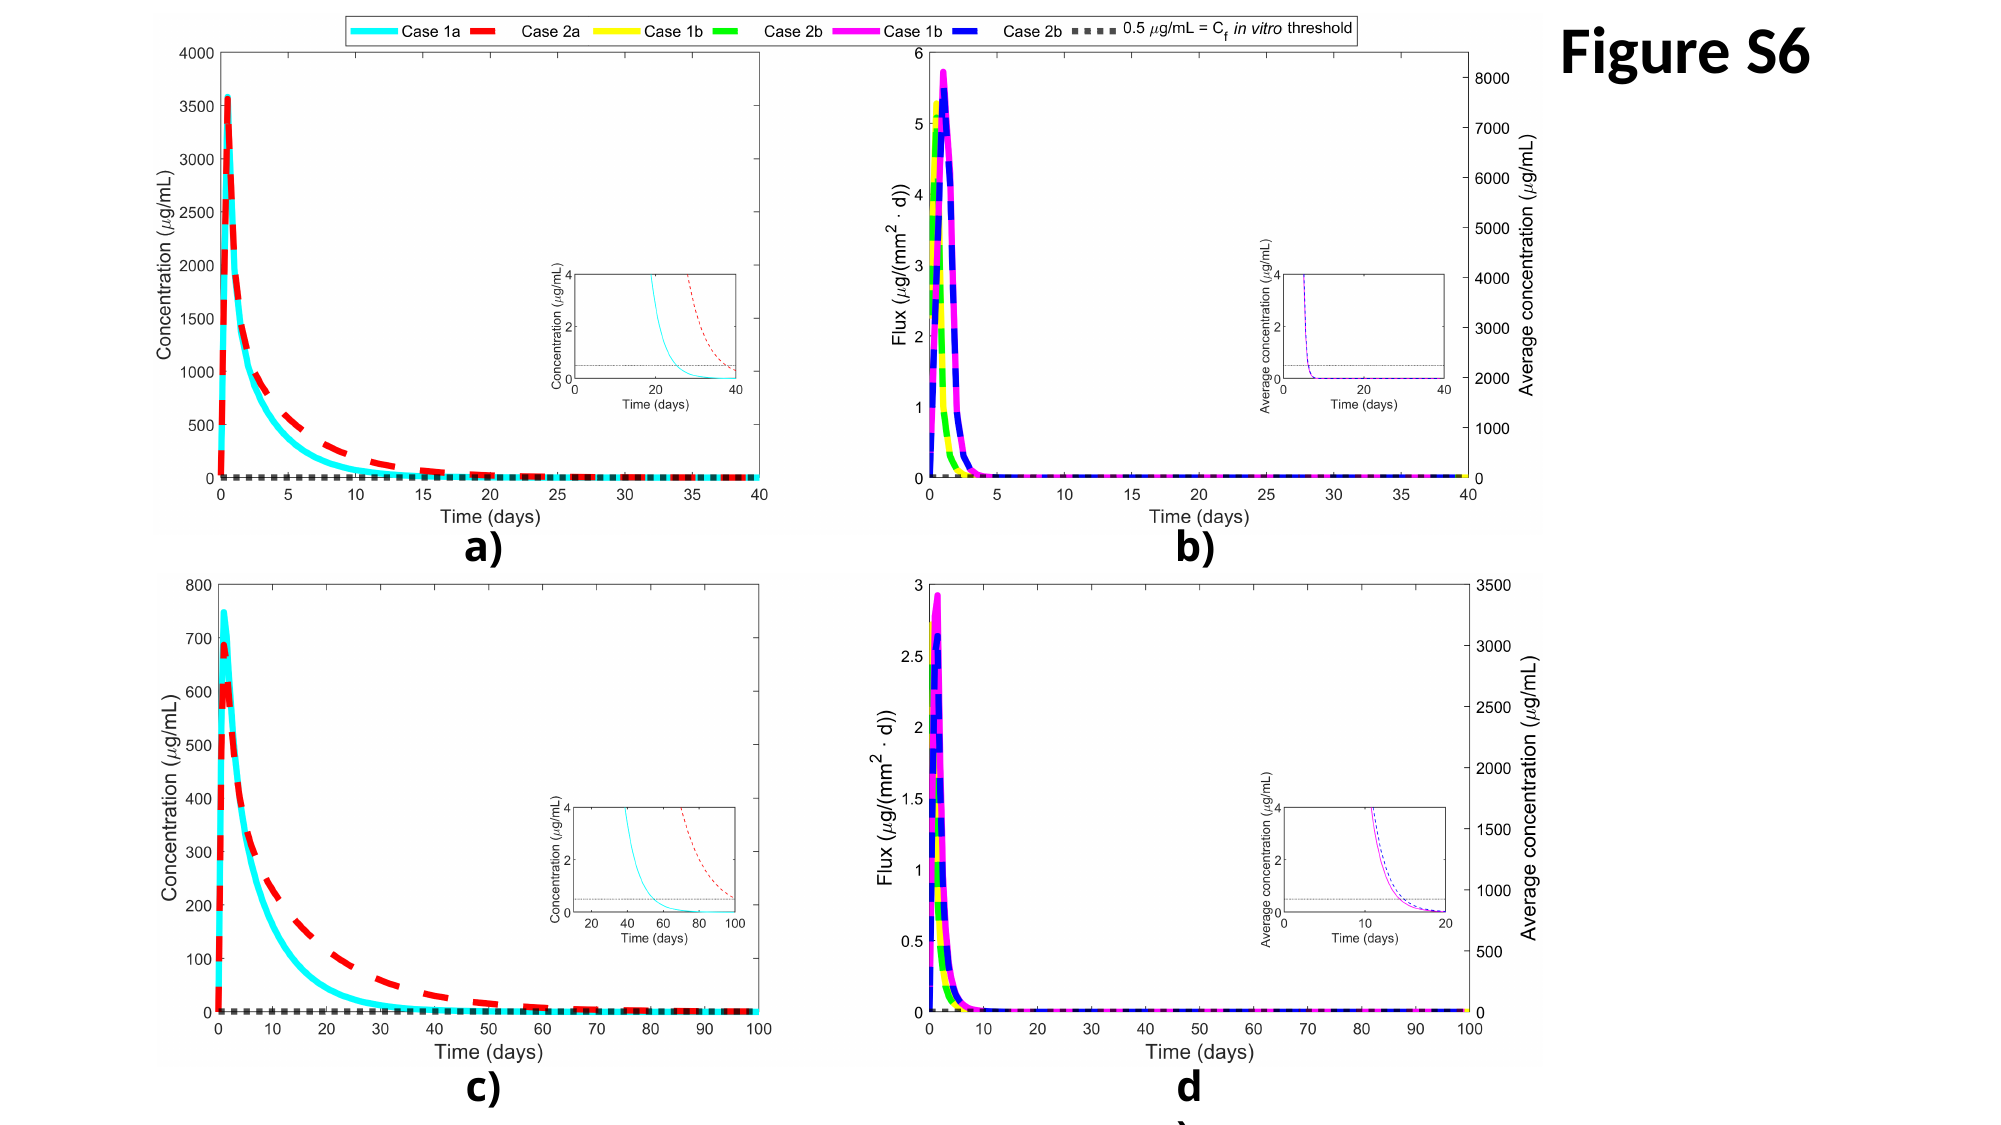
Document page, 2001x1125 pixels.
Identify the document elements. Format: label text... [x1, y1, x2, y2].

picture [156, 572, 1543, 1067]
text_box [152, 13, 1543, 536]
text_box a) [449, 536, 519, 572]
text_box d) [1161, 1067, 1229, 1125]
text_box b) [1160, 536, 1231, 572]
text_box c) [450, 1067, 517, 1118]
text_box Figure S6 [1545, 0, 1841, 95]
